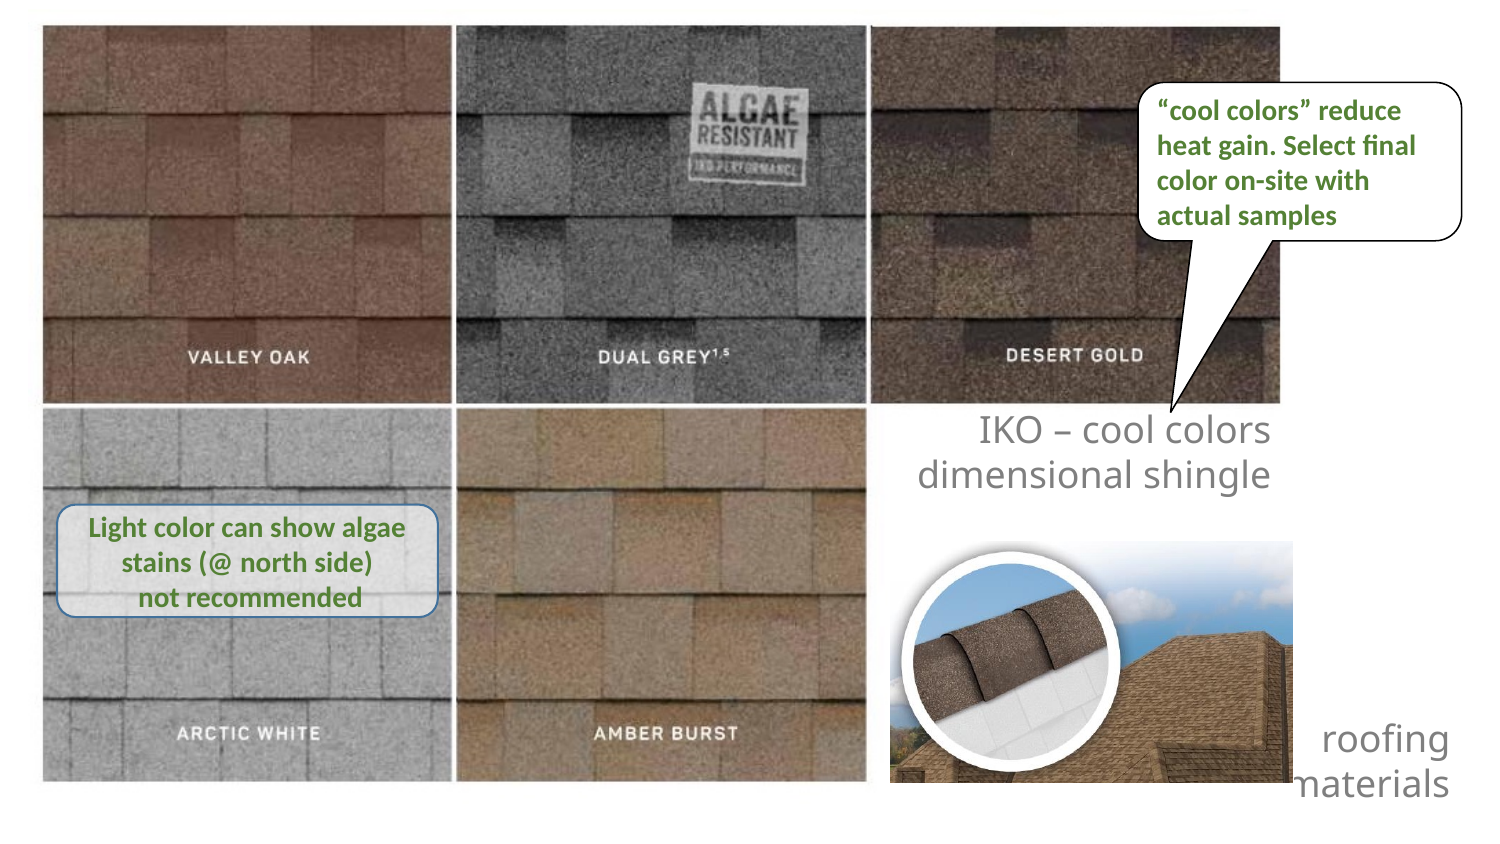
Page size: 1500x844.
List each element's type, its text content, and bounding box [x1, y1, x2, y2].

text_box “cool colors” reduce heat gain. Select final color on-site with actual samples [1299, 82, 1462, 241]
picture [28, 9, 1294, 808]
text_box materials [1298, 767, 1462, 811]
text_box roofing [1299, 709, 1462, 767]
